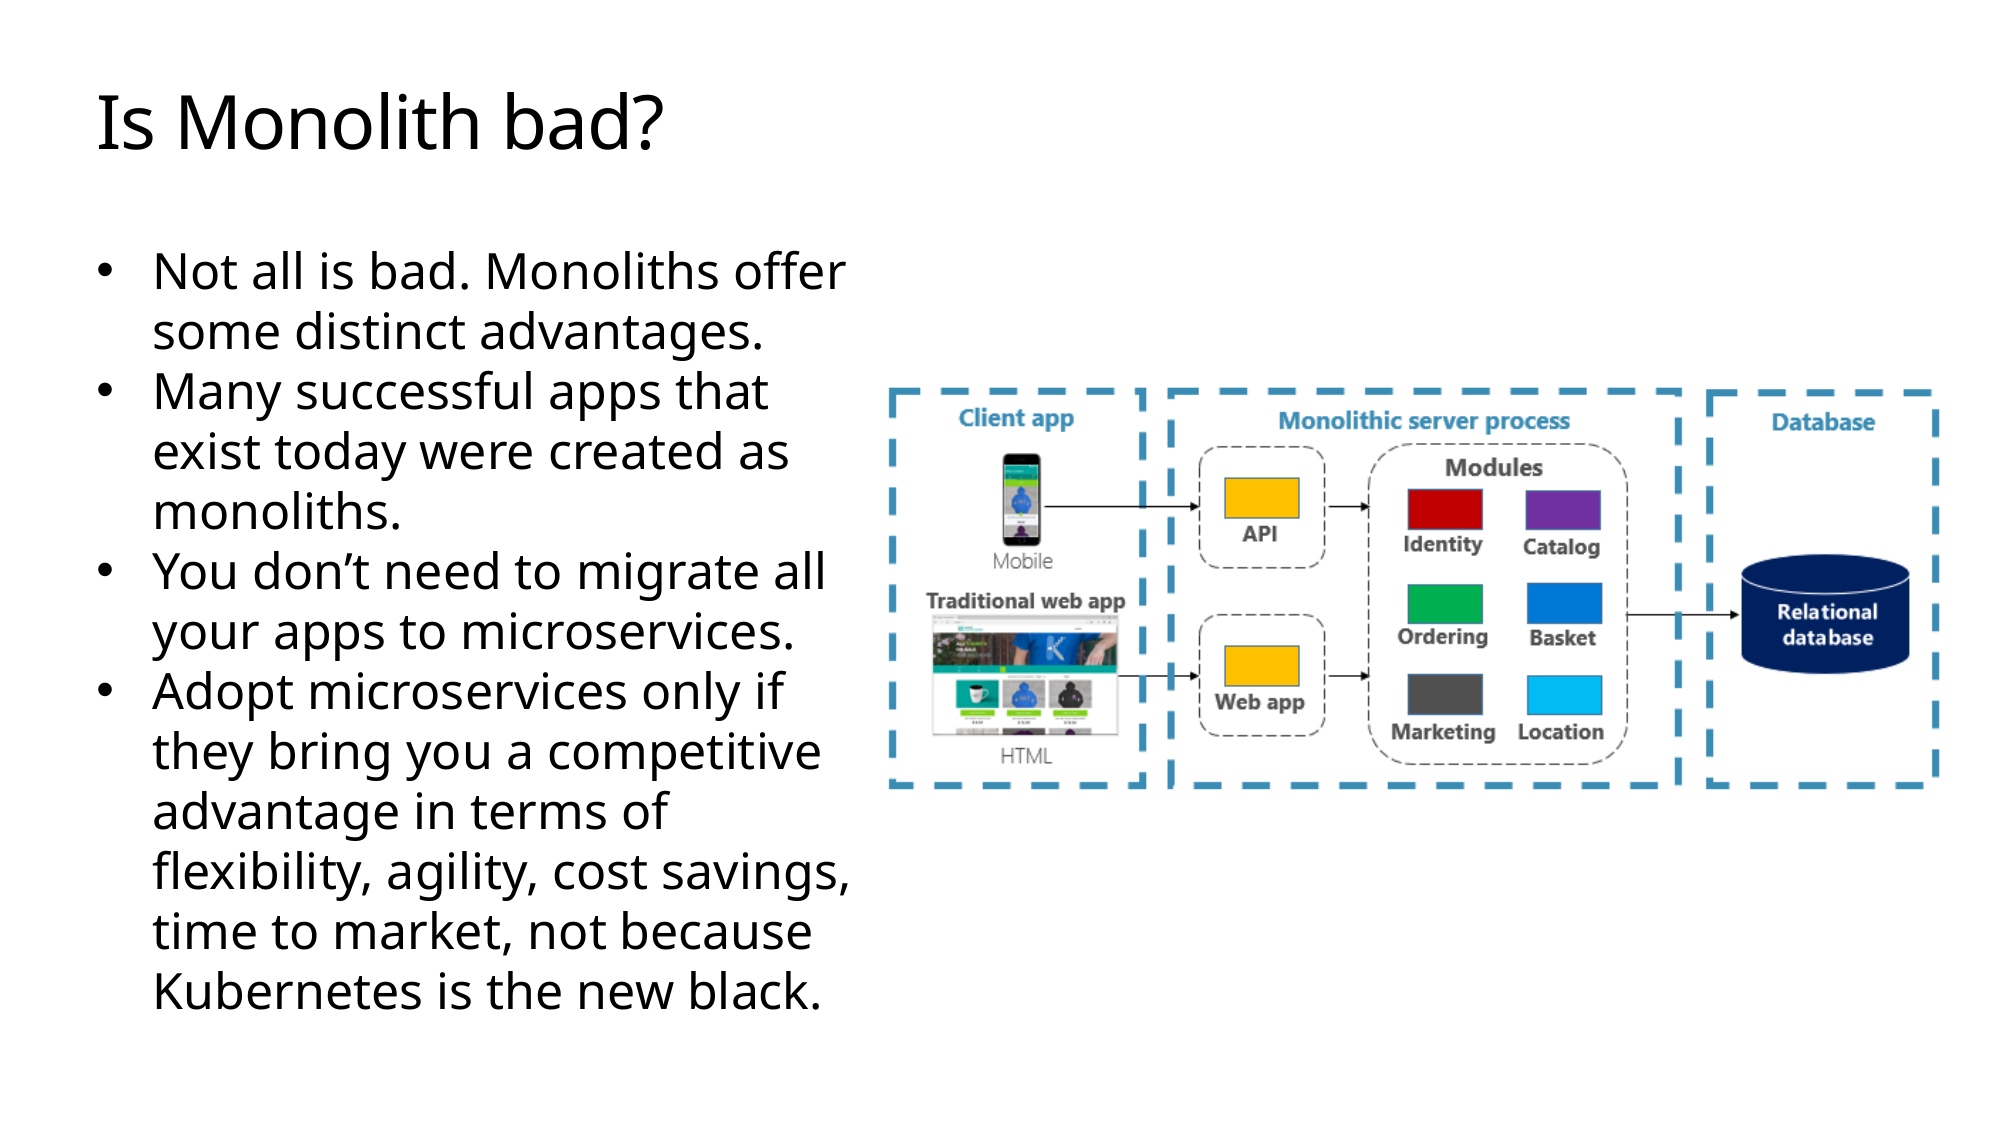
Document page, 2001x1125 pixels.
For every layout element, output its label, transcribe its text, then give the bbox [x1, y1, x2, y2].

text_box Not all is bad. Monoliths offer some distinct advantages. Many successful apps that exist today were created as monoliths. You don’t need to migrate all your apps to microservices. Adopt microservices only if they bring you a competitive advantage in terms of flexibility, agility, cost savings, time to market, not because Kubernetes is the new black. [96, 239, 870, 1080]
picture [874, 378, 1955, 806]
title Is Monolith bad? [96, 75, 1904, 166]
